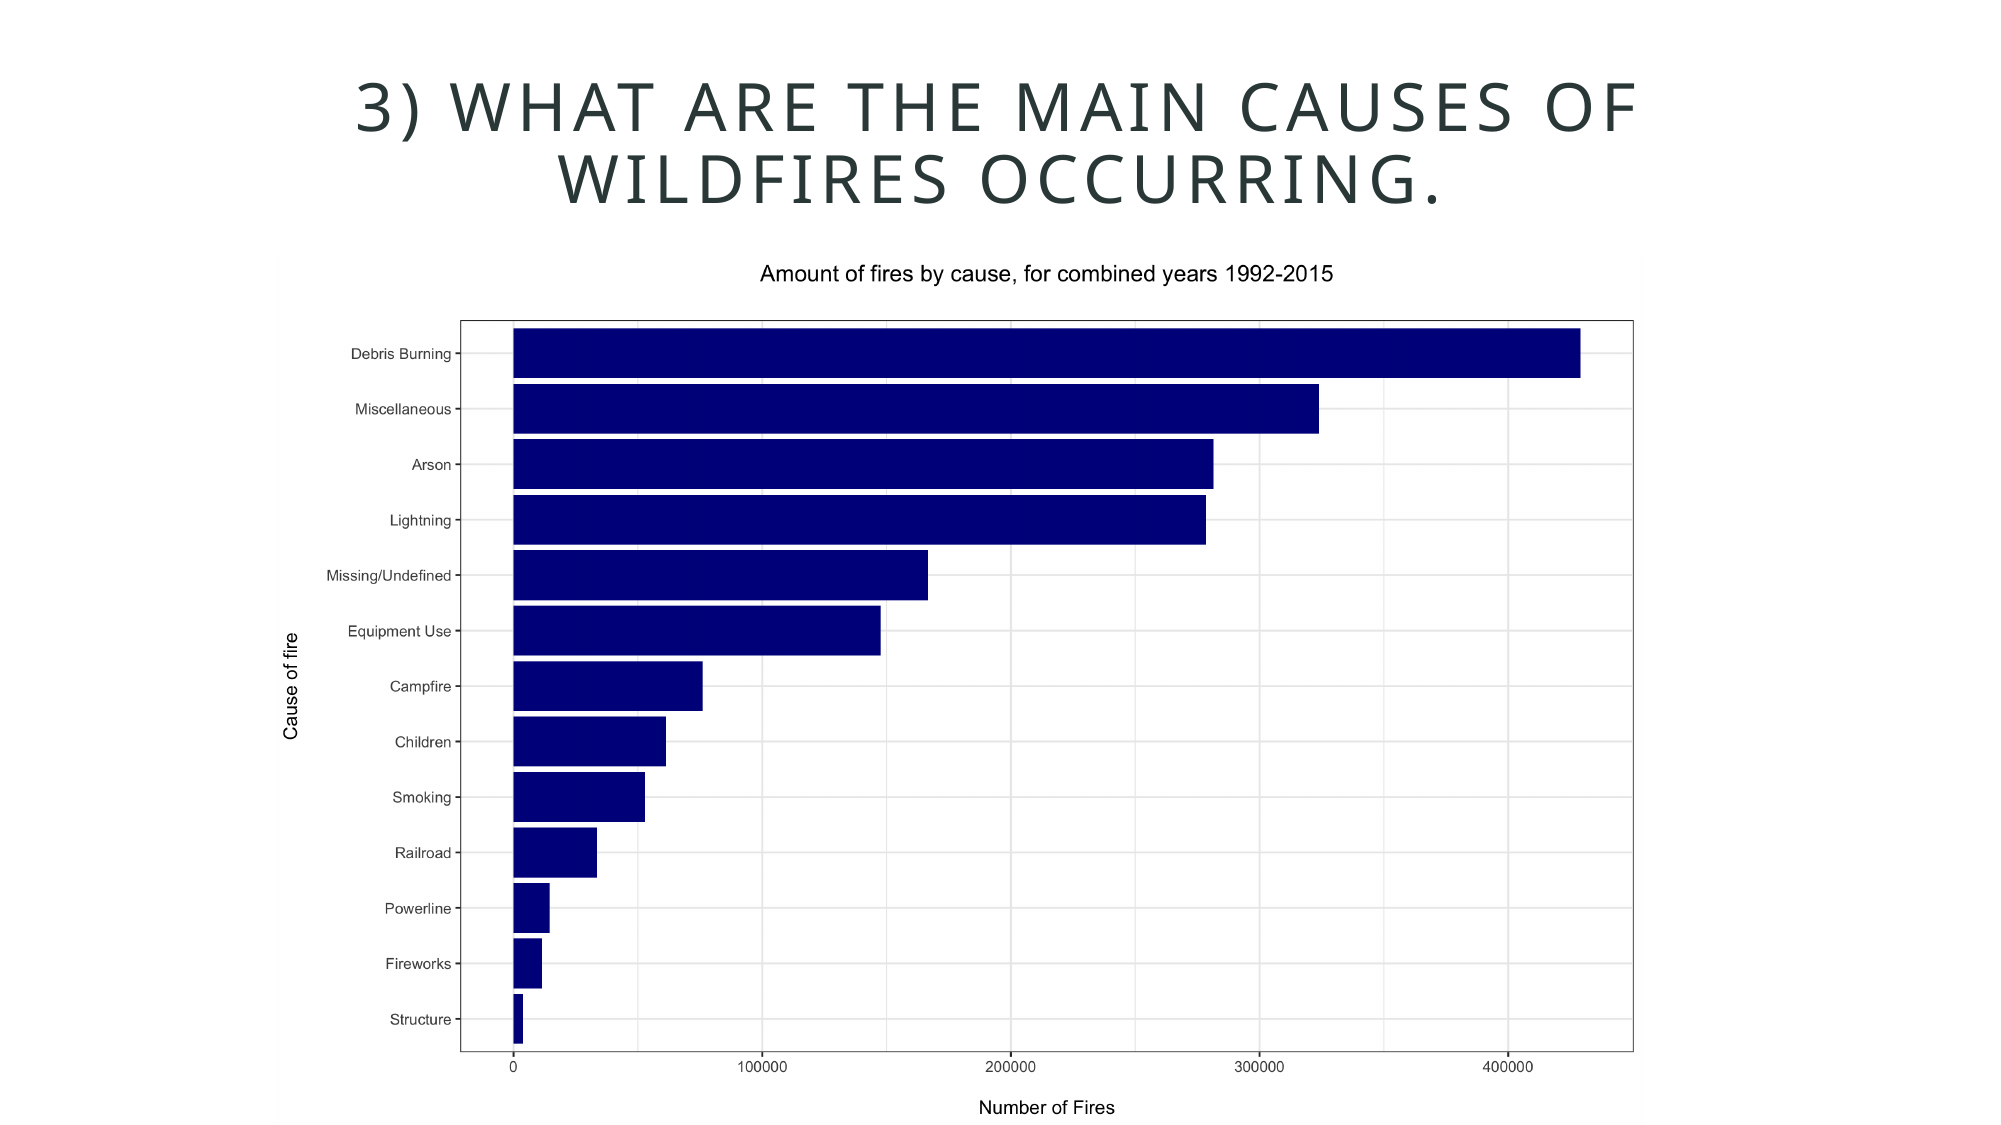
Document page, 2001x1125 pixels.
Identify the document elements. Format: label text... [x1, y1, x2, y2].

picture [274, 255, 1643, 1125]
title 3) What are the main causes of wildfires occurring. [221, 0, 1779, 225]
